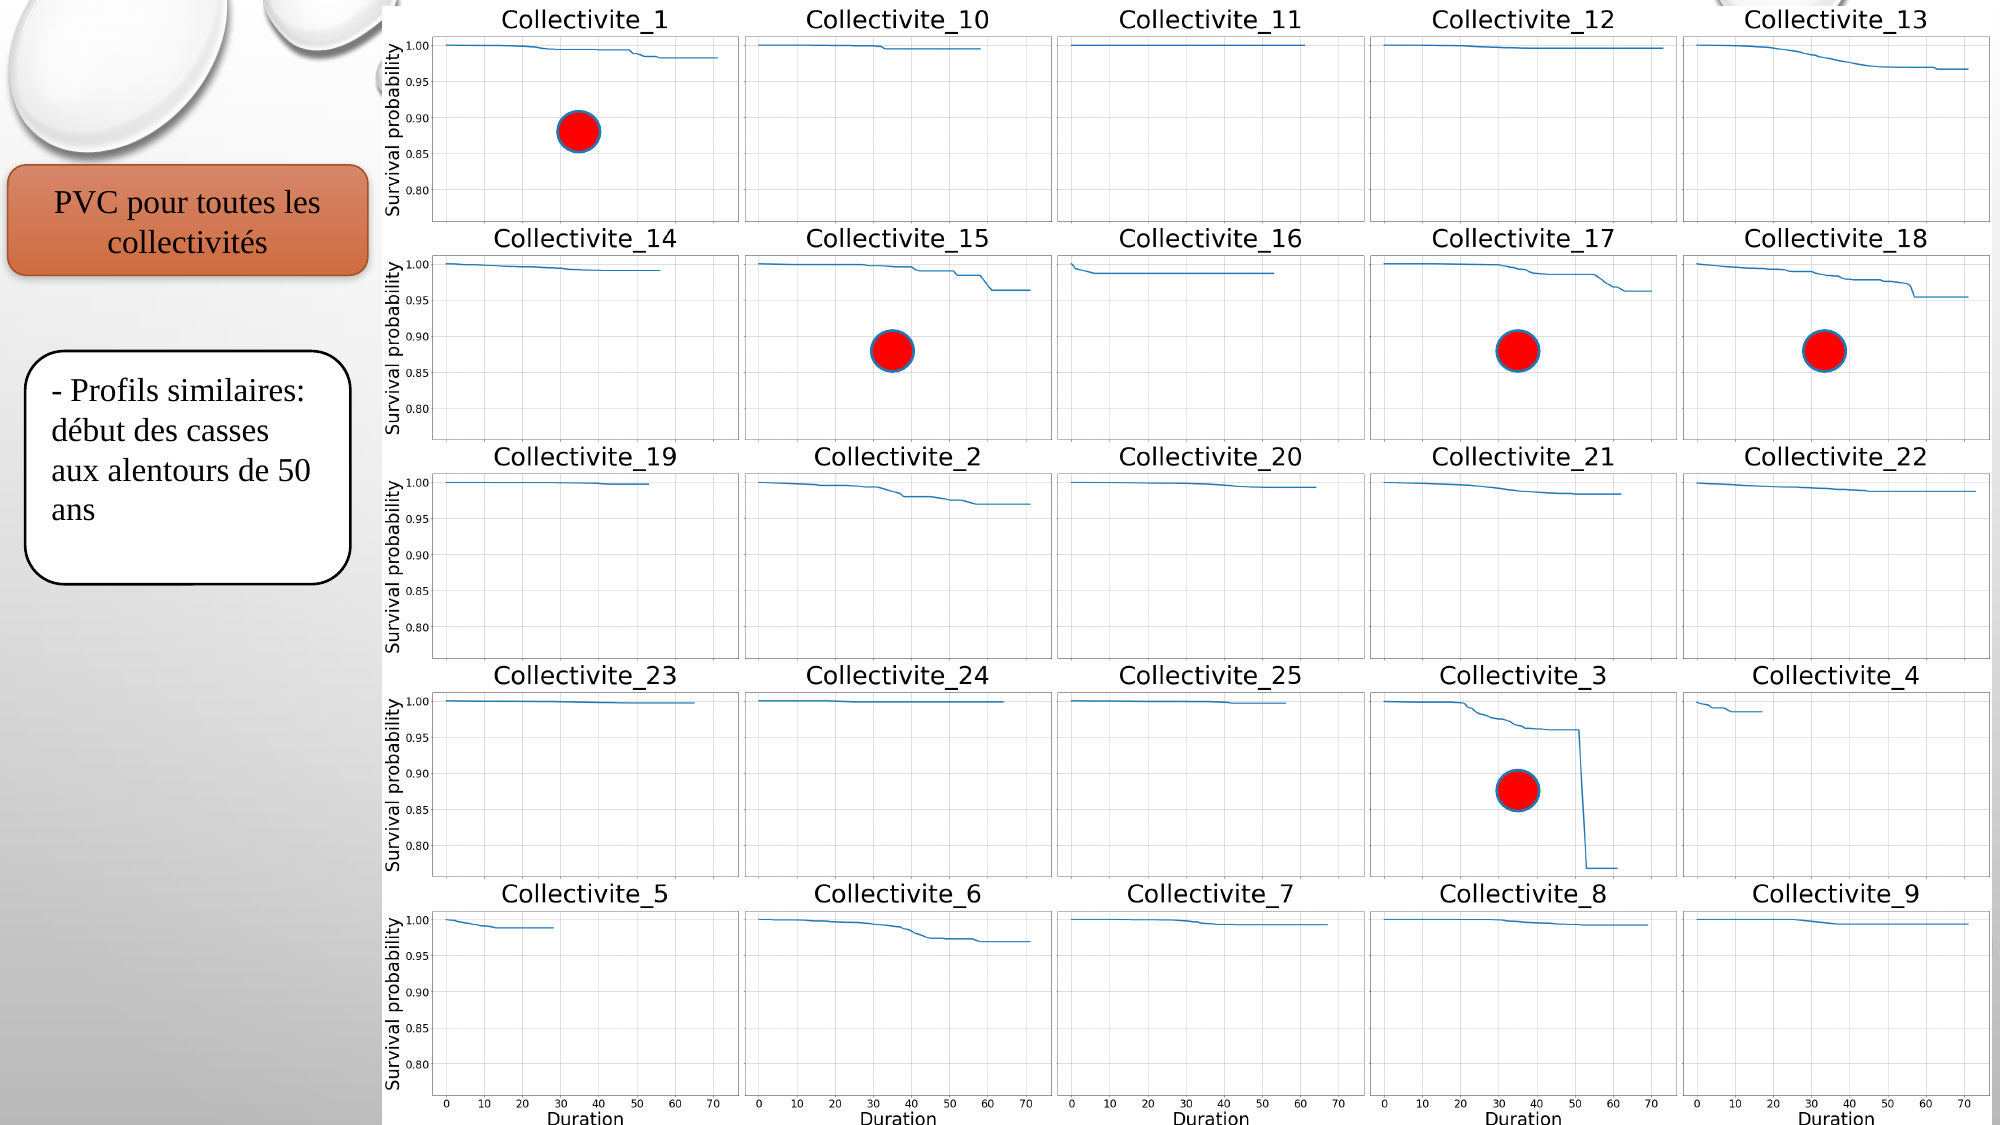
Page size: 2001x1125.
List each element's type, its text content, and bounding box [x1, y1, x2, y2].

picture [0, 0, 2000, 1125]
text_box PVC pour toutes les collectivités [6, 164, 369, 277]
text_box - Profils similaires: début des casses aux alentours de 50 ans [23, 349, 352, 586]
